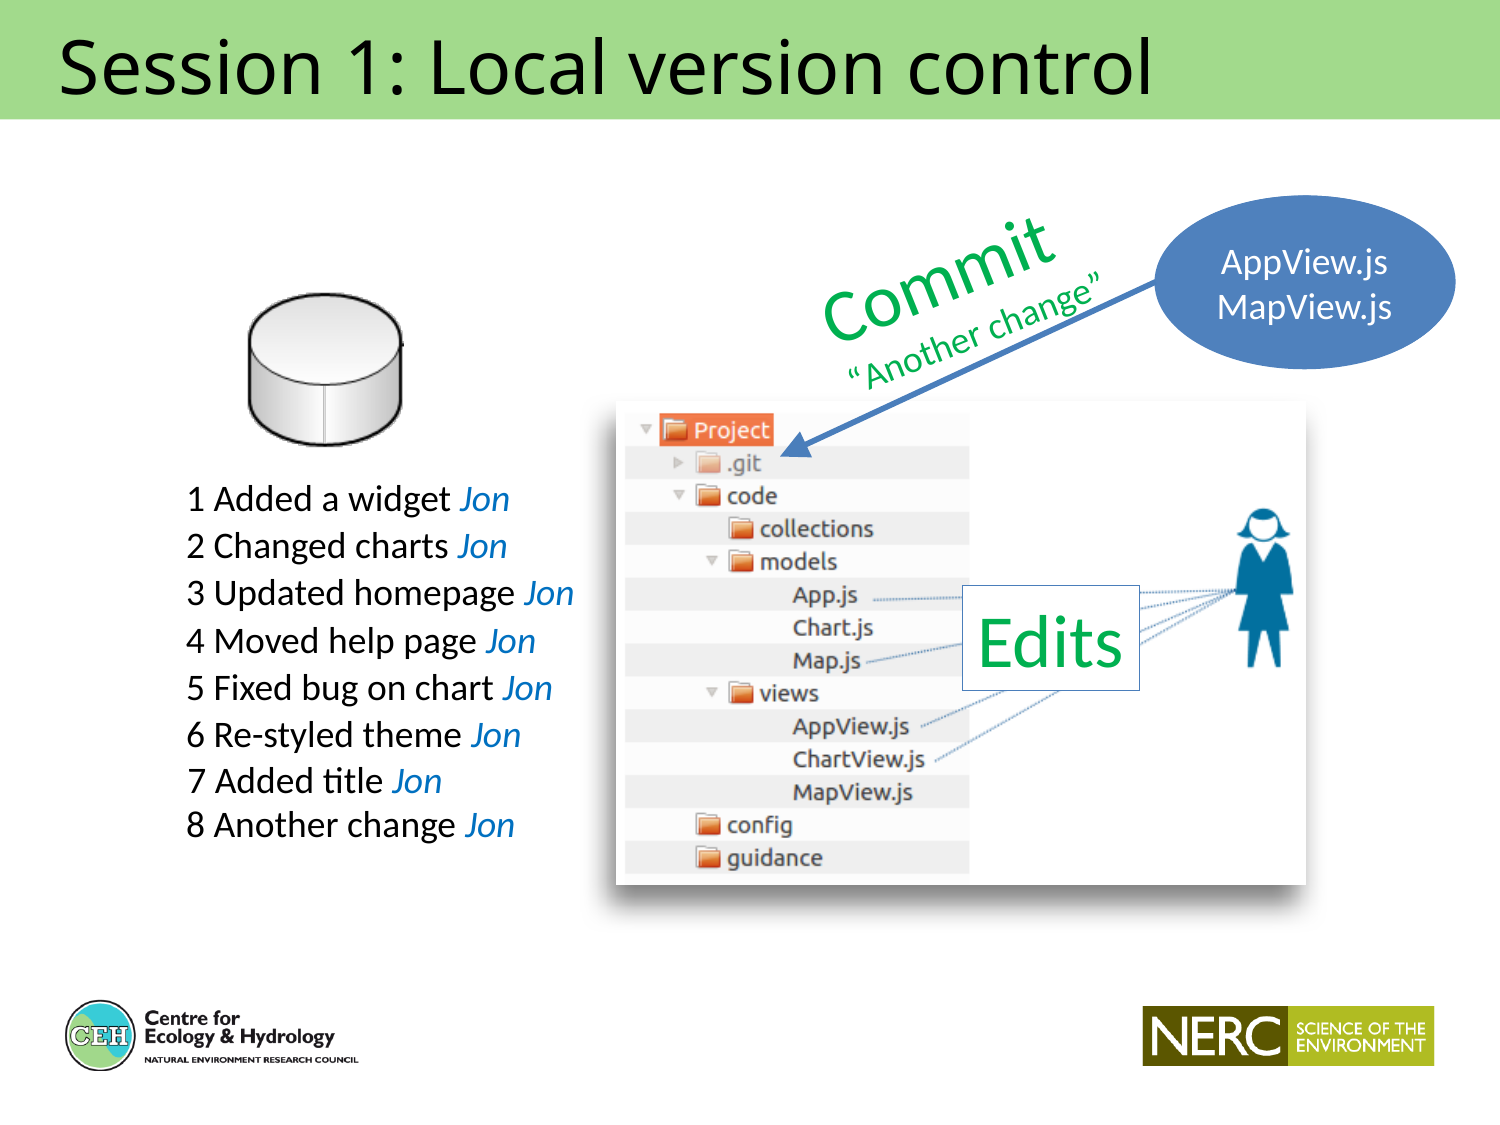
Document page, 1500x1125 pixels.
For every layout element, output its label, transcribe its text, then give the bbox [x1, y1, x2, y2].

text_box 6 Re-styled theme Jon [171, 702, 550, 763]
text_box 7 Added title Jon [172, 748, 551, 809]
picture [1139, 1003, 1436, 1068]
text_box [779, 203, 1168, 457]
text_box 4 Moved help page Jon [171, 608, 602, 668]
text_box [170, 265, 541, 575]
text_box AppView.js MapView.js [1172, 193, 1457, 372]
list Session 1: Local version control [0, 4, 1500, 124]
picture [615, 401, 1306, 885]
picture [63, 998, 359, 1071]
text_box 3 Updated homepage Jon [171, 560, 598, 608]
text_box 8 Another change Jon [171, 792, 550, 853]
text_box 5 Fixed bug on chart Jon [171, 655, 583, 716]
